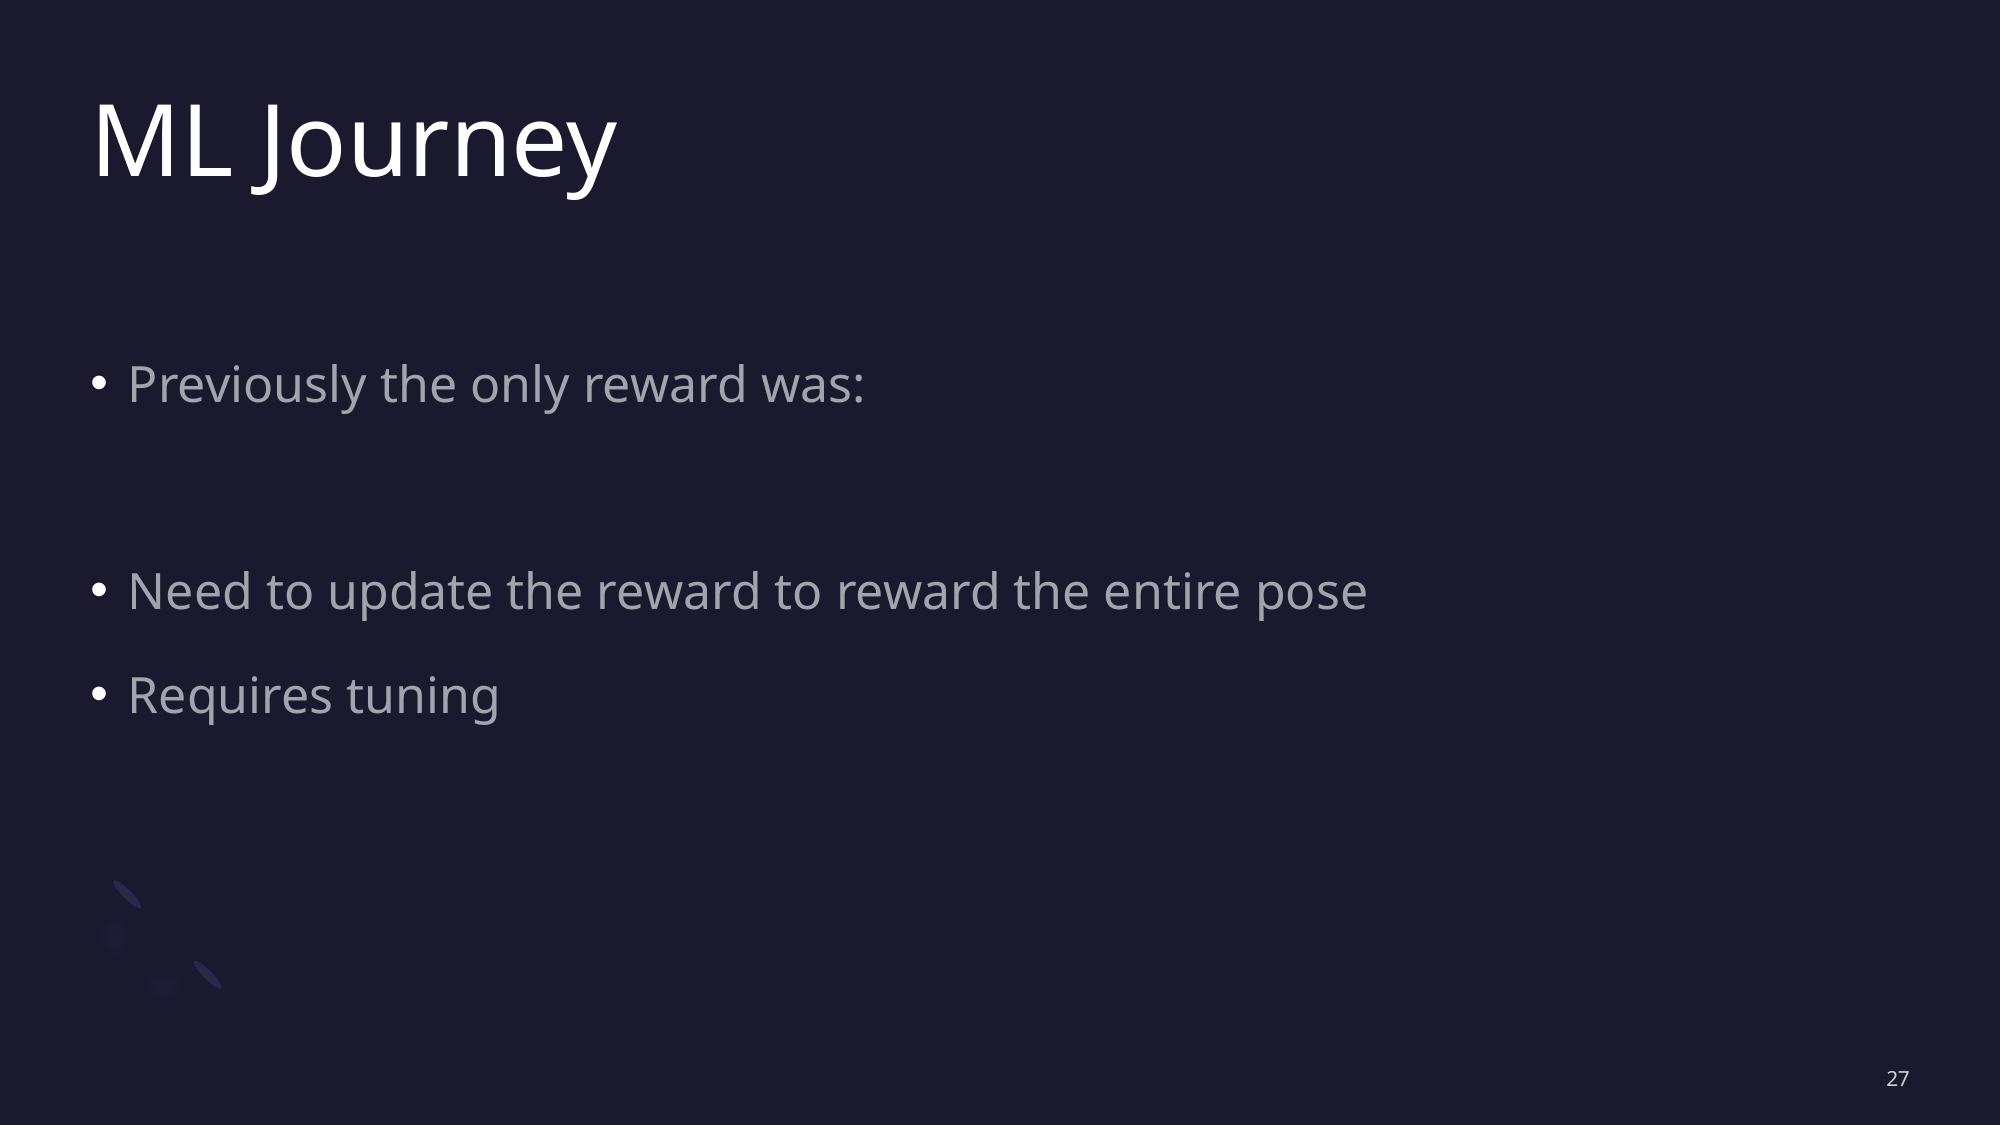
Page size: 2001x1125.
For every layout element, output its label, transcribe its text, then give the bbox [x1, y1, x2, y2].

title ML Journey [90, 90, 1910, 309]
slide_number 27 [1632, 1067, 1910, 1093]
